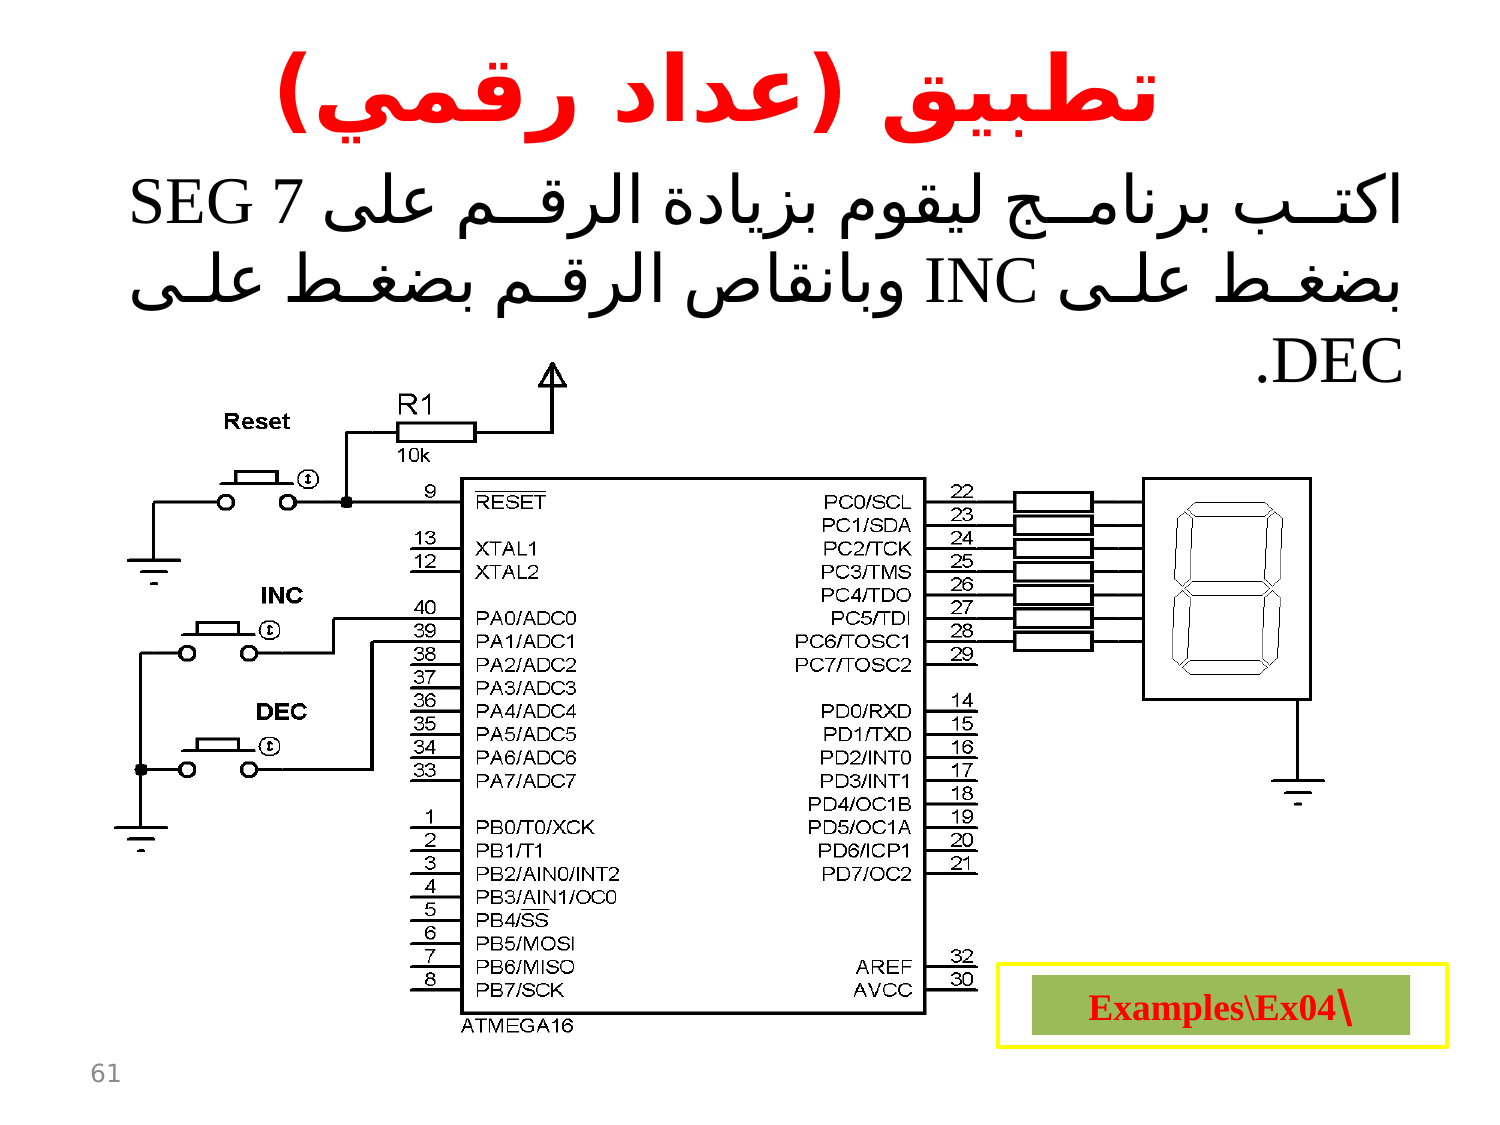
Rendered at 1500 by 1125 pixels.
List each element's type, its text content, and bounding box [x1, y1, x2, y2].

text_box [1392, 962, 1449, 1049]
text_box اكتب برنامج ليقوم بزيادة الرقم على 7 SEG بضغط على INC وبانقاص الرقم بضغط على DEC. [113, 148, 1420, 404]
slide_number 61 [75, 1067, 425, 1103]
text_box تطبيق (عداد رقمي) [256, 22, 1178, 148]
picture [76, 338, 1389, 1060]
